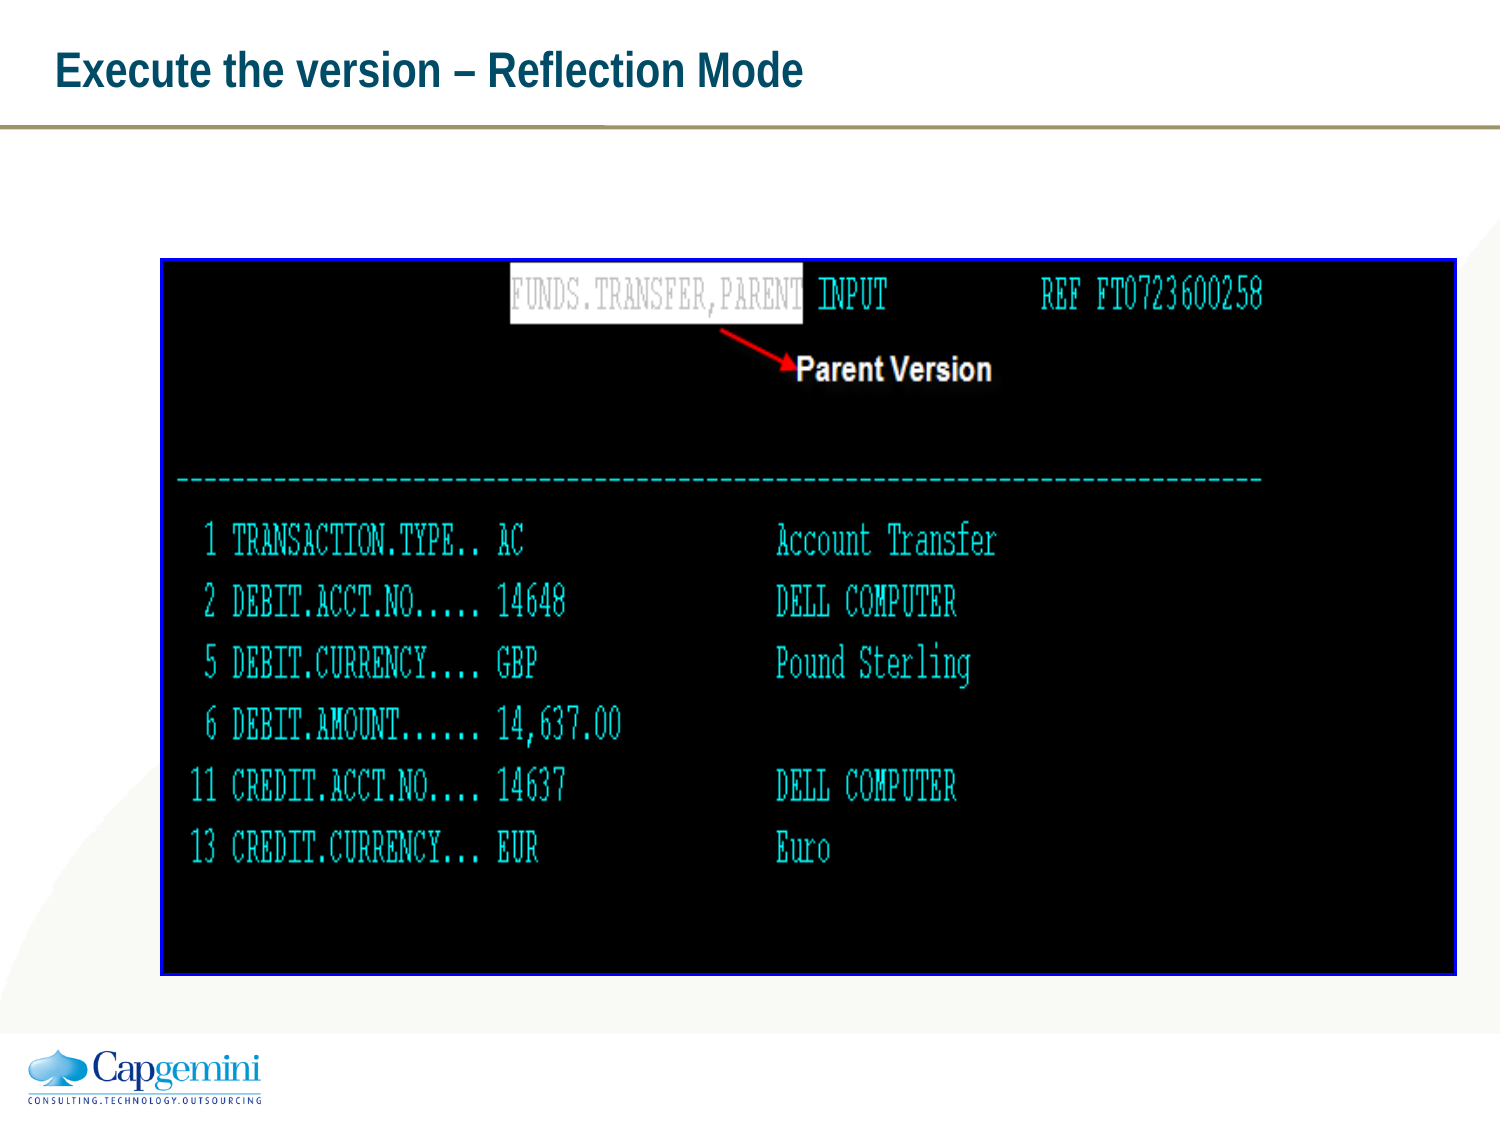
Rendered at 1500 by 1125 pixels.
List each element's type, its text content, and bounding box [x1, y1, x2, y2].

title Execute the version – Reflection Mode [39, 22, 1470, 113]
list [162, 260, 1455, 973]
picture [0, 0, 1500, 125]
picture [0, 130, 1500, 1125]
